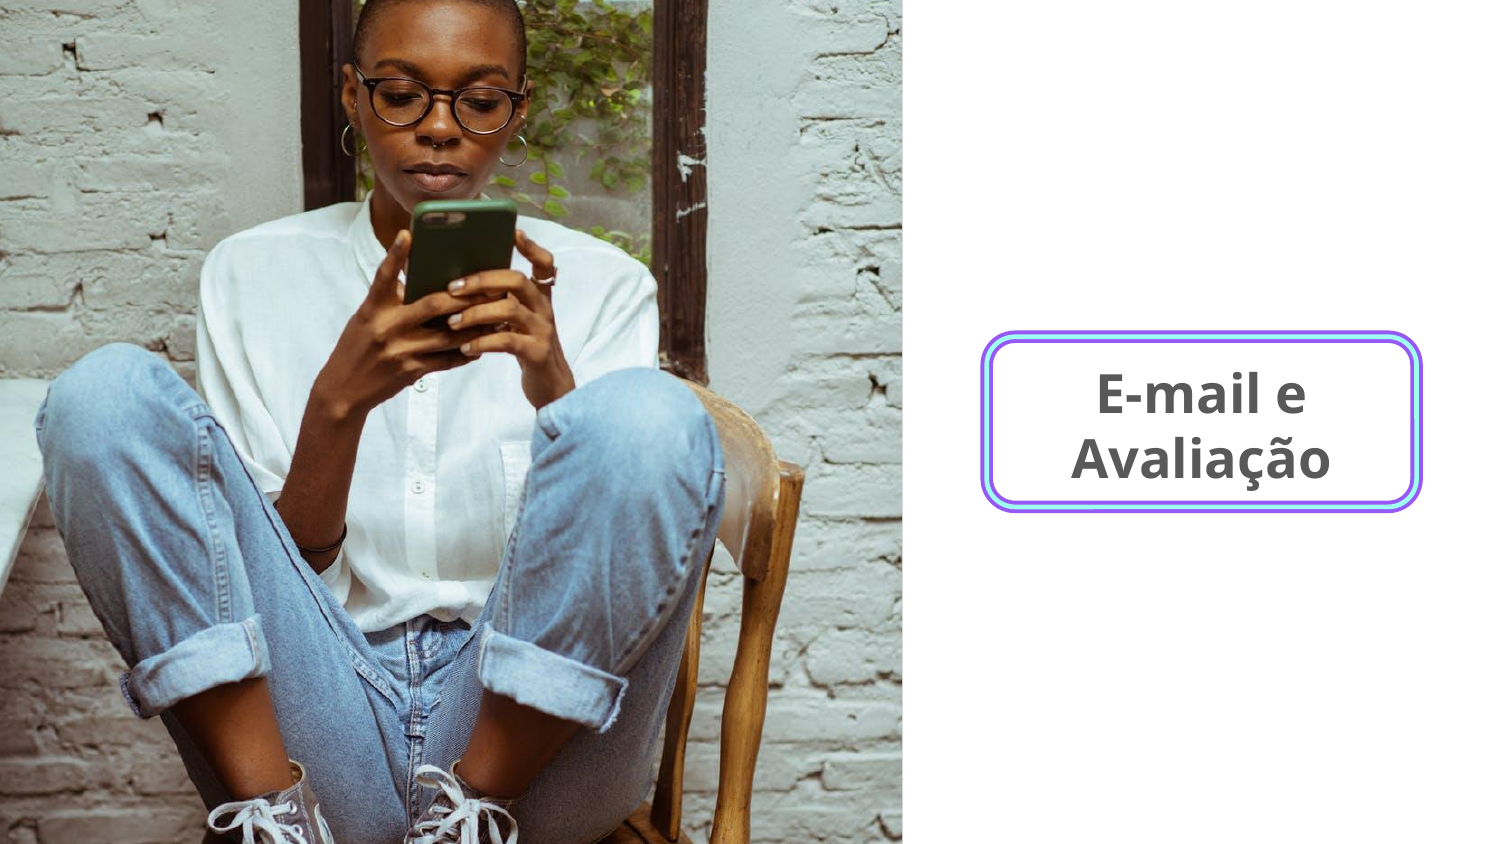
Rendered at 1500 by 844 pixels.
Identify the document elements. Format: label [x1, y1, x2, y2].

text_box [904, 0, 1500, 844]
text_box [986, 336, 1417, 508]
picture [0, 0, 903, 844]
